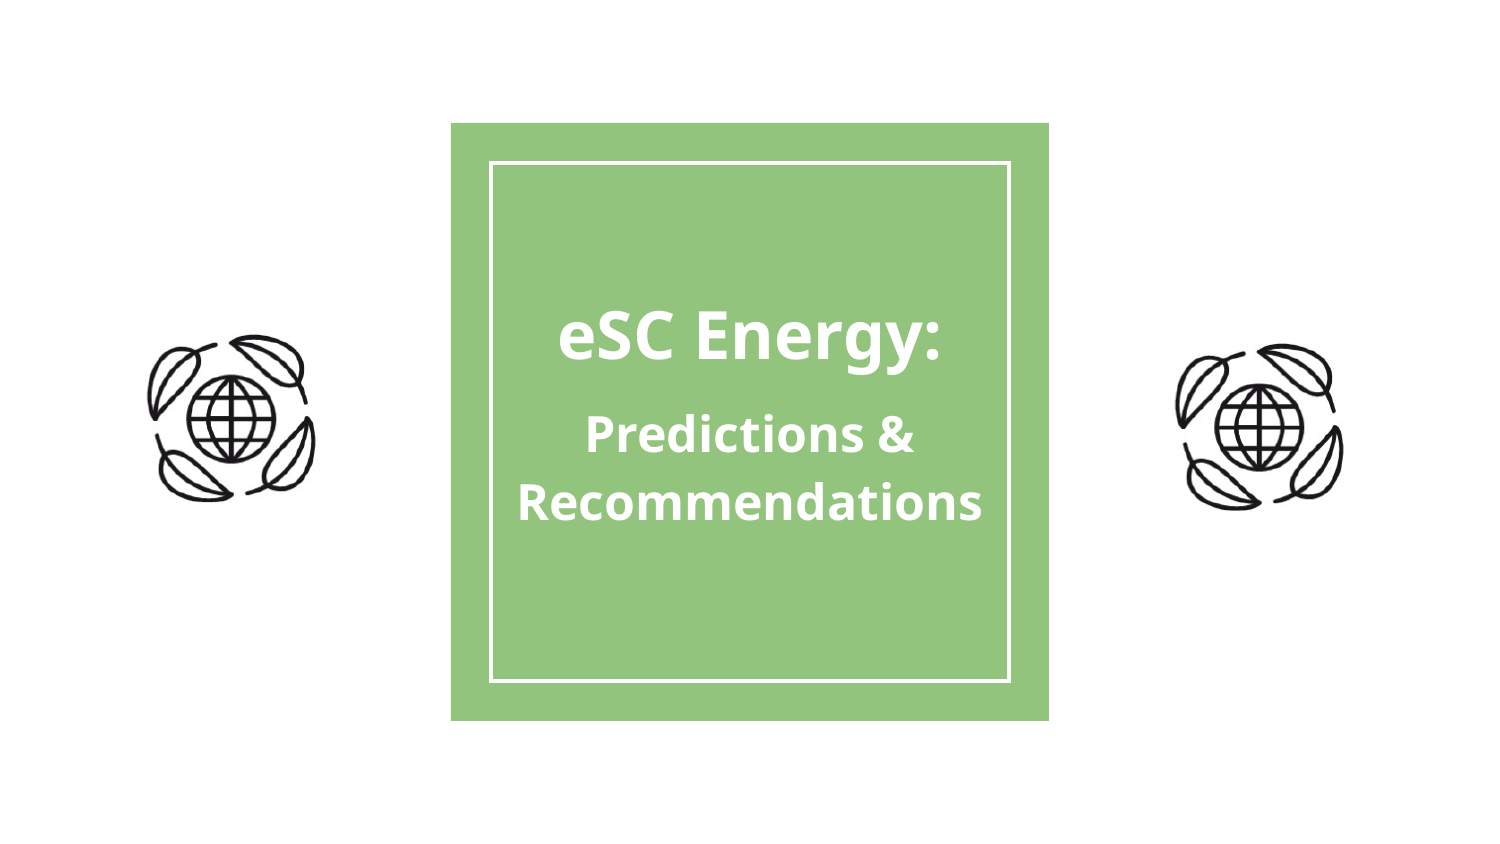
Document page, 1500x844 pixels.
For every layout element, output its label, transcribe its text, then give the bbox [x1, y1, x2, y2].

title eSC Energy: Predictions & Recommendations [483, 252, 1017, 572]
picture [1152, 324, 1377, 537]
picture [123, 316, 348, 528]
